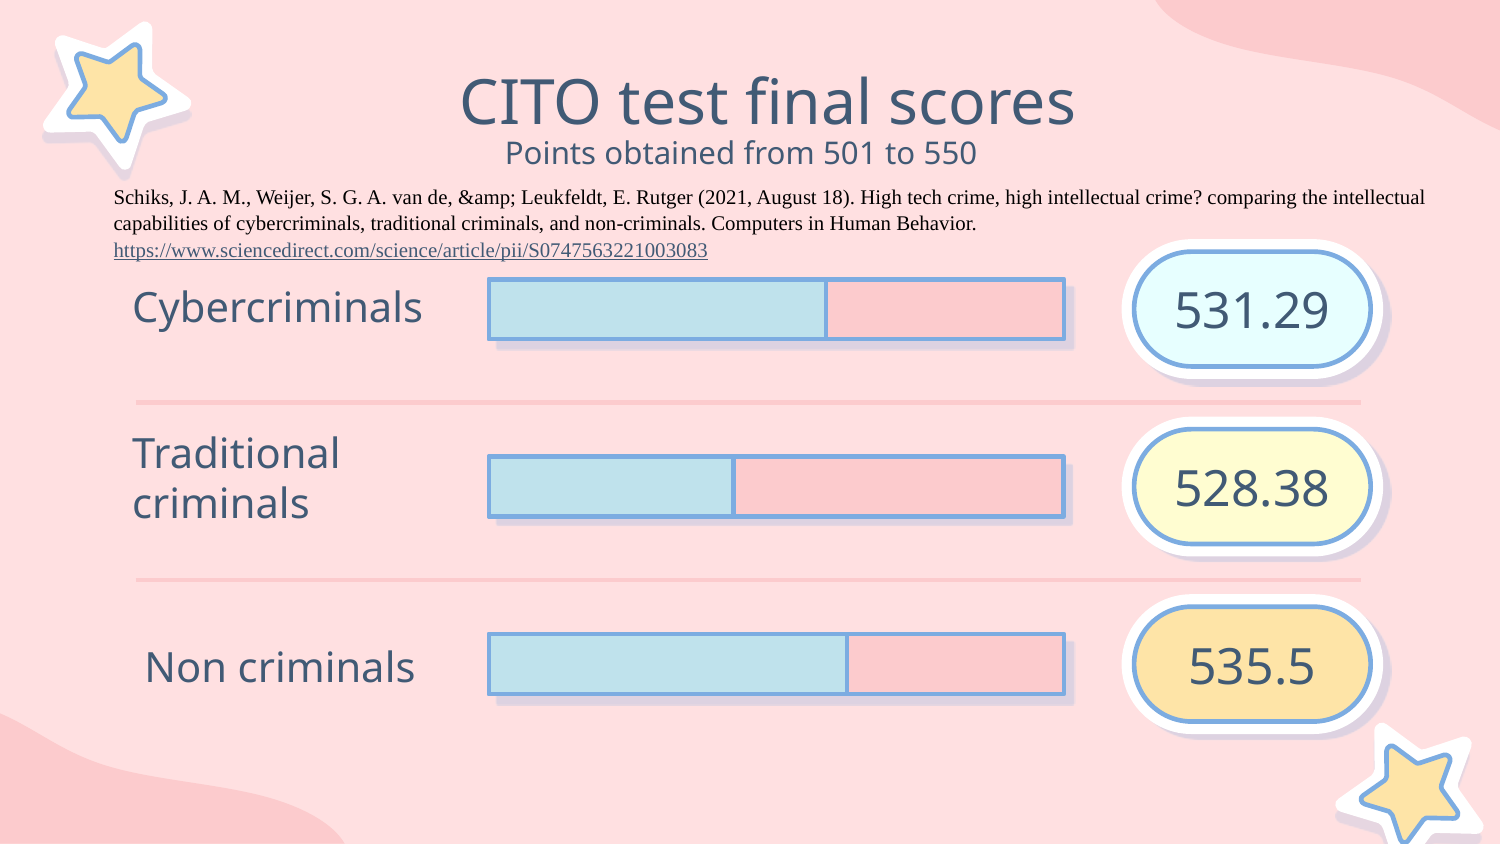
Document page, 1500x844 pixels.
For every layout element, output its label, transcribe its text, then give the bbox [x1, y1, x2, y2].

text_box [488, 634, 847, 695]
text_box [129, 614, 482, 798]
title CITO test final scores [143, 46, 1410, 141]
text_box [1133, 251, 1371, 367]
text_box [1133, 606, 1371, 722]
text_box Points obtained from 501 to 550 [486, 117, 997, 174]
text_box [847, 634, 1065, 695]
text_box [826, 279, 1065, 339]
text_box [488, 456, 734, 517]
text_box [116, 254, 469, 438]
text_box Schiks, J. A. M., Weijer, S. G. A. van de, &amp; Leukfeldt, E. Rutger (2021, August 18). High tech crime, high intellectual crime? comparing the intellectual capabilities of cybercriminals, traditional criminals, and non-criminals. Computers in Human Behavior. https://www.sciencedirect.com/science/article/pii/S0747563221003083 [98, 174, 1478, 269]
text_box [488, 279, 826, 339]
text_box Traditional criminals [116, 450, 469, 542]
text_box [734, 456, 1064, 517]
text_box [1133, 428, 1371, 545]
